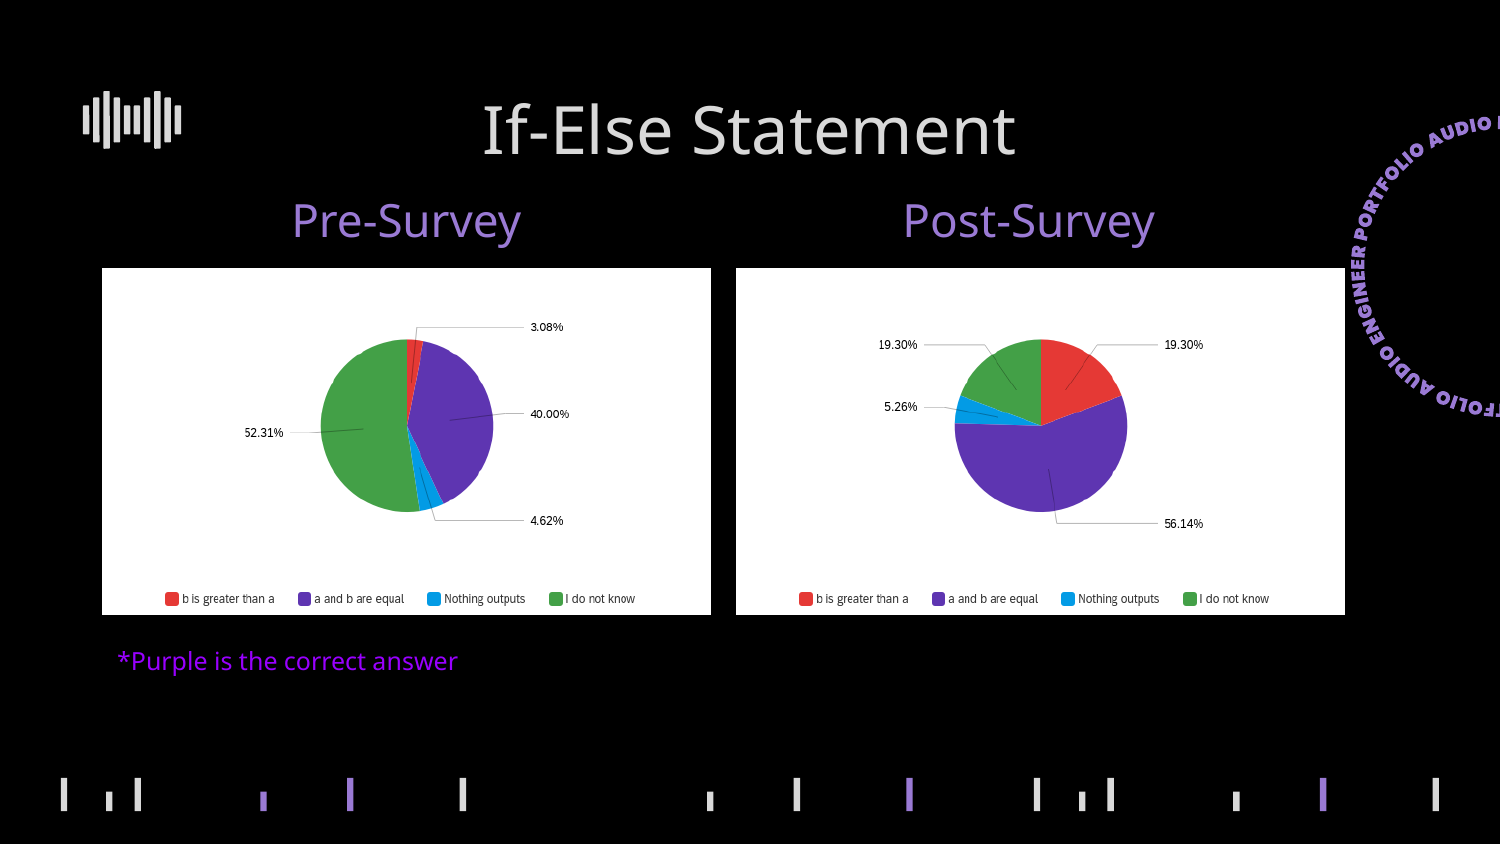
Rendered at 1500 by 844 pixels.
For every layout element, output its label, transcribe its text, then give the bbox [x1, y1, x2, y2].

picture [101, 268, 711, 616]
subtitle *Purple is the correct answer [102, 630, 584, 706]
title Pre-Survey [165, 176, 648, 266]
title If-Else Statement [118, 72, 1382, 167]
title Post-Survey [787, 176, 1270, 252]
picture [736, 268, 1345, 616]
